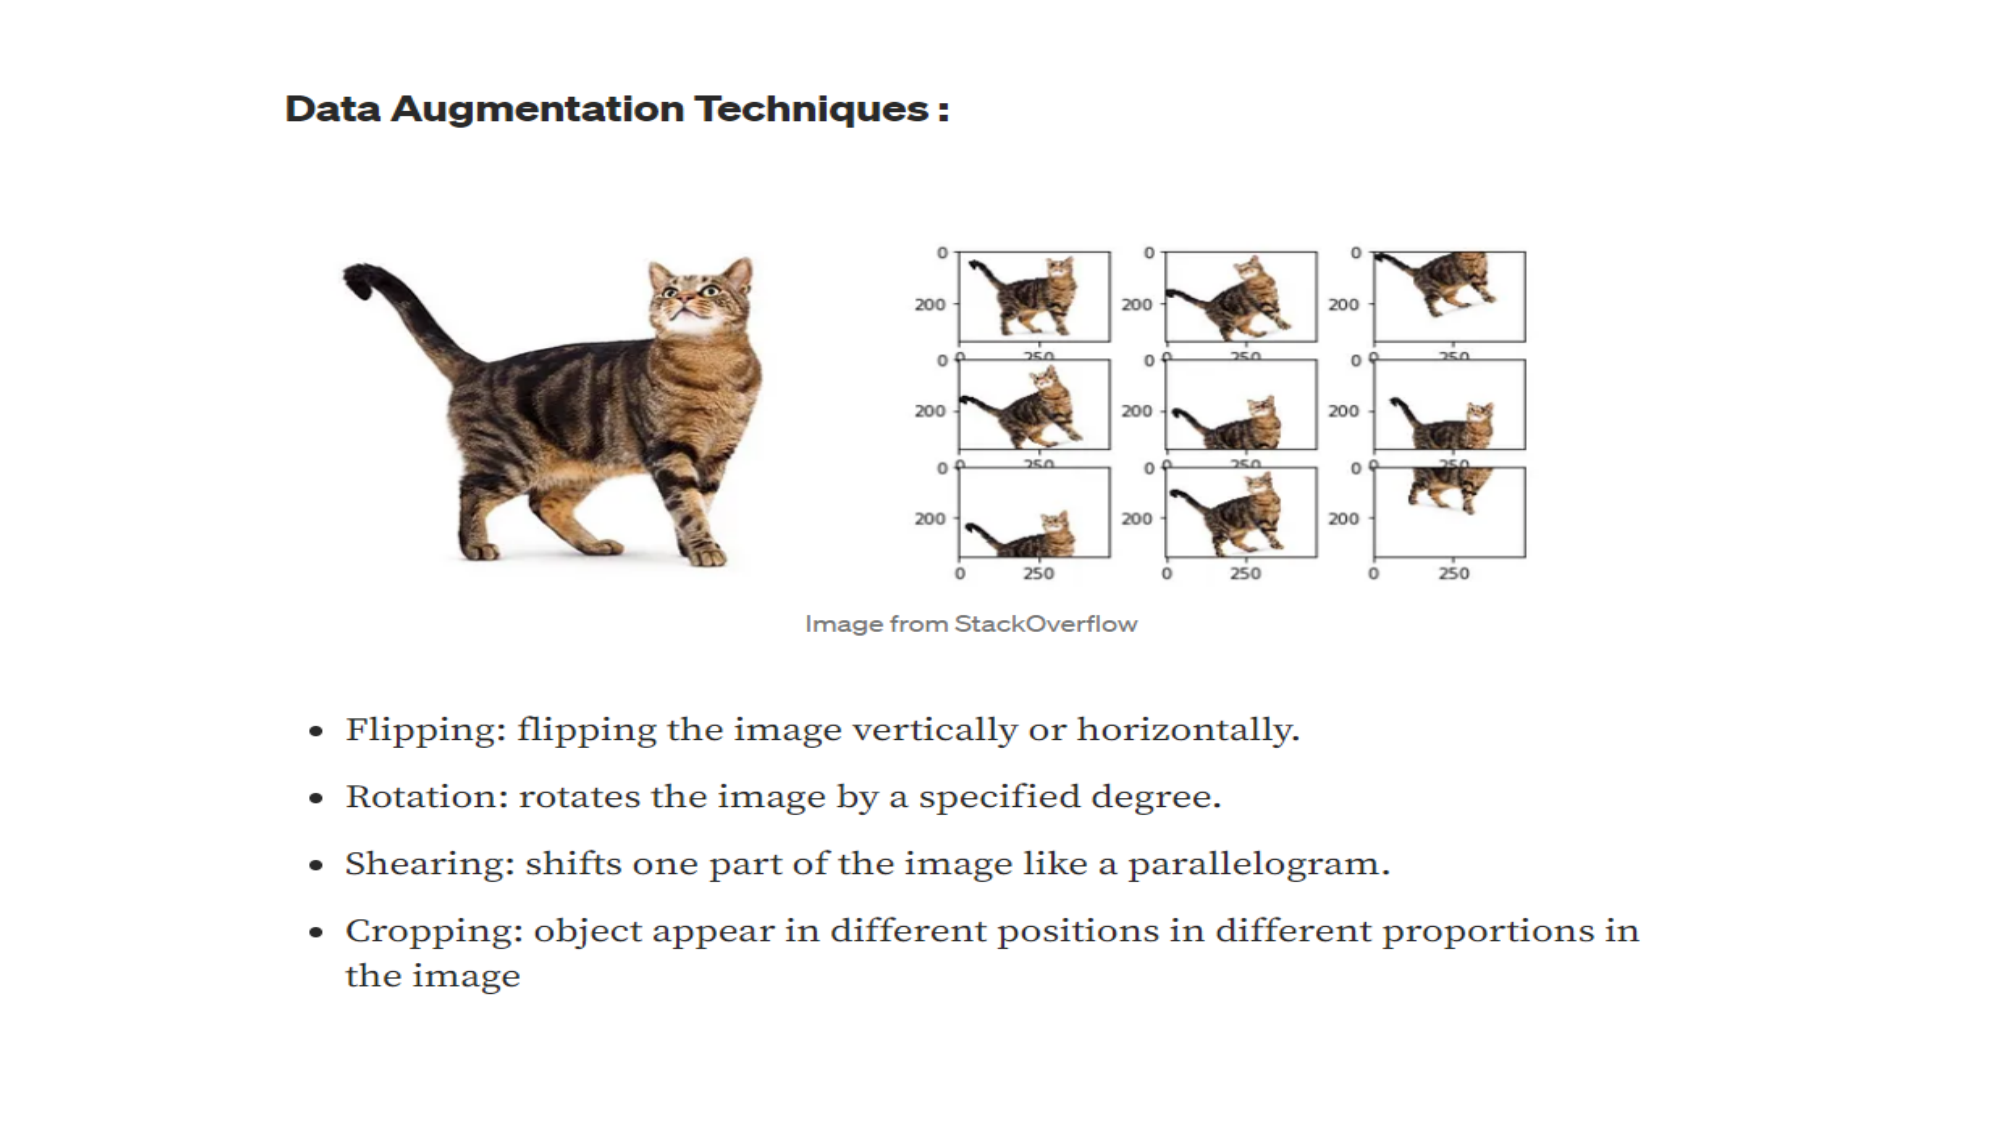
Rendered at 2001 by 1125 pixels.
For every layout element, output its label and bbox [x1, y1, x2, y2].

picture [161, 35, 1850, 1051]
